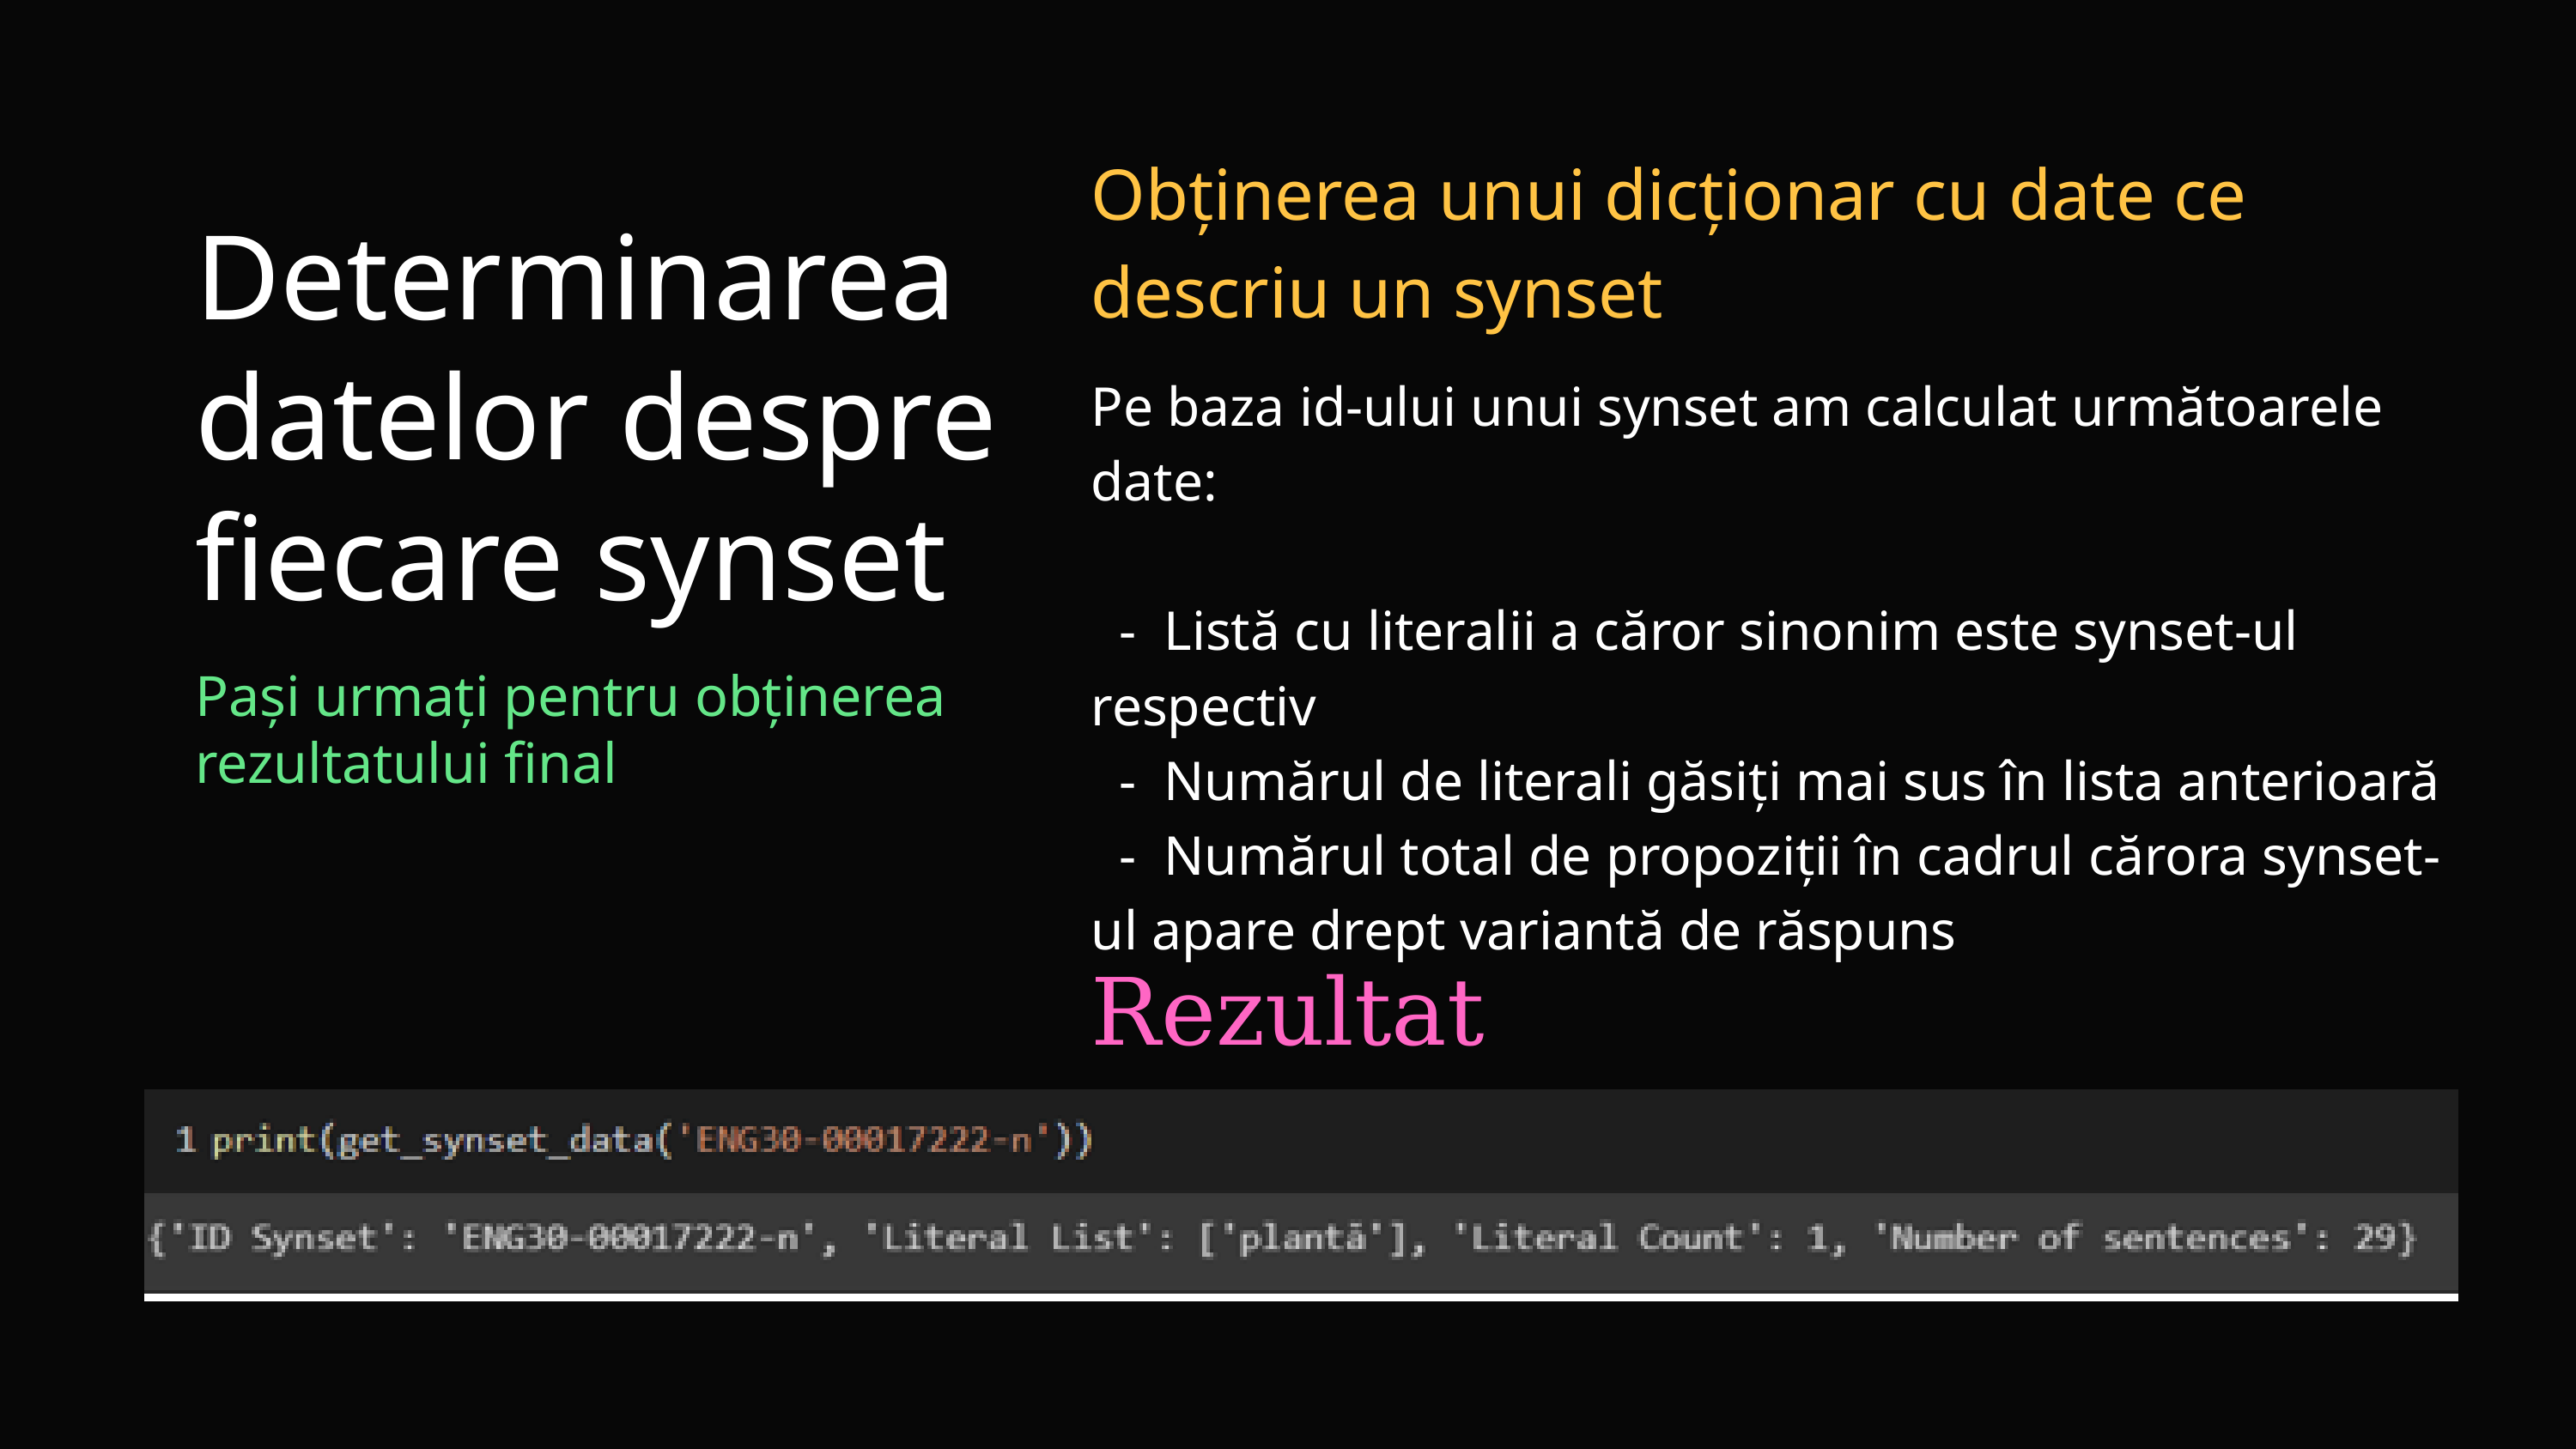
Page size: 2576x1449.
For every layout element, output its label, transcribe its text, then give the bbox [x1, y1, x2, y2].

picture [144, 1088, 2459, 1301]
text_box Rezultat [1091, 954, 1485, 1064]
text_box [195, 203, 1089, 793]
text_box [1091, 144, 2459, 949]
